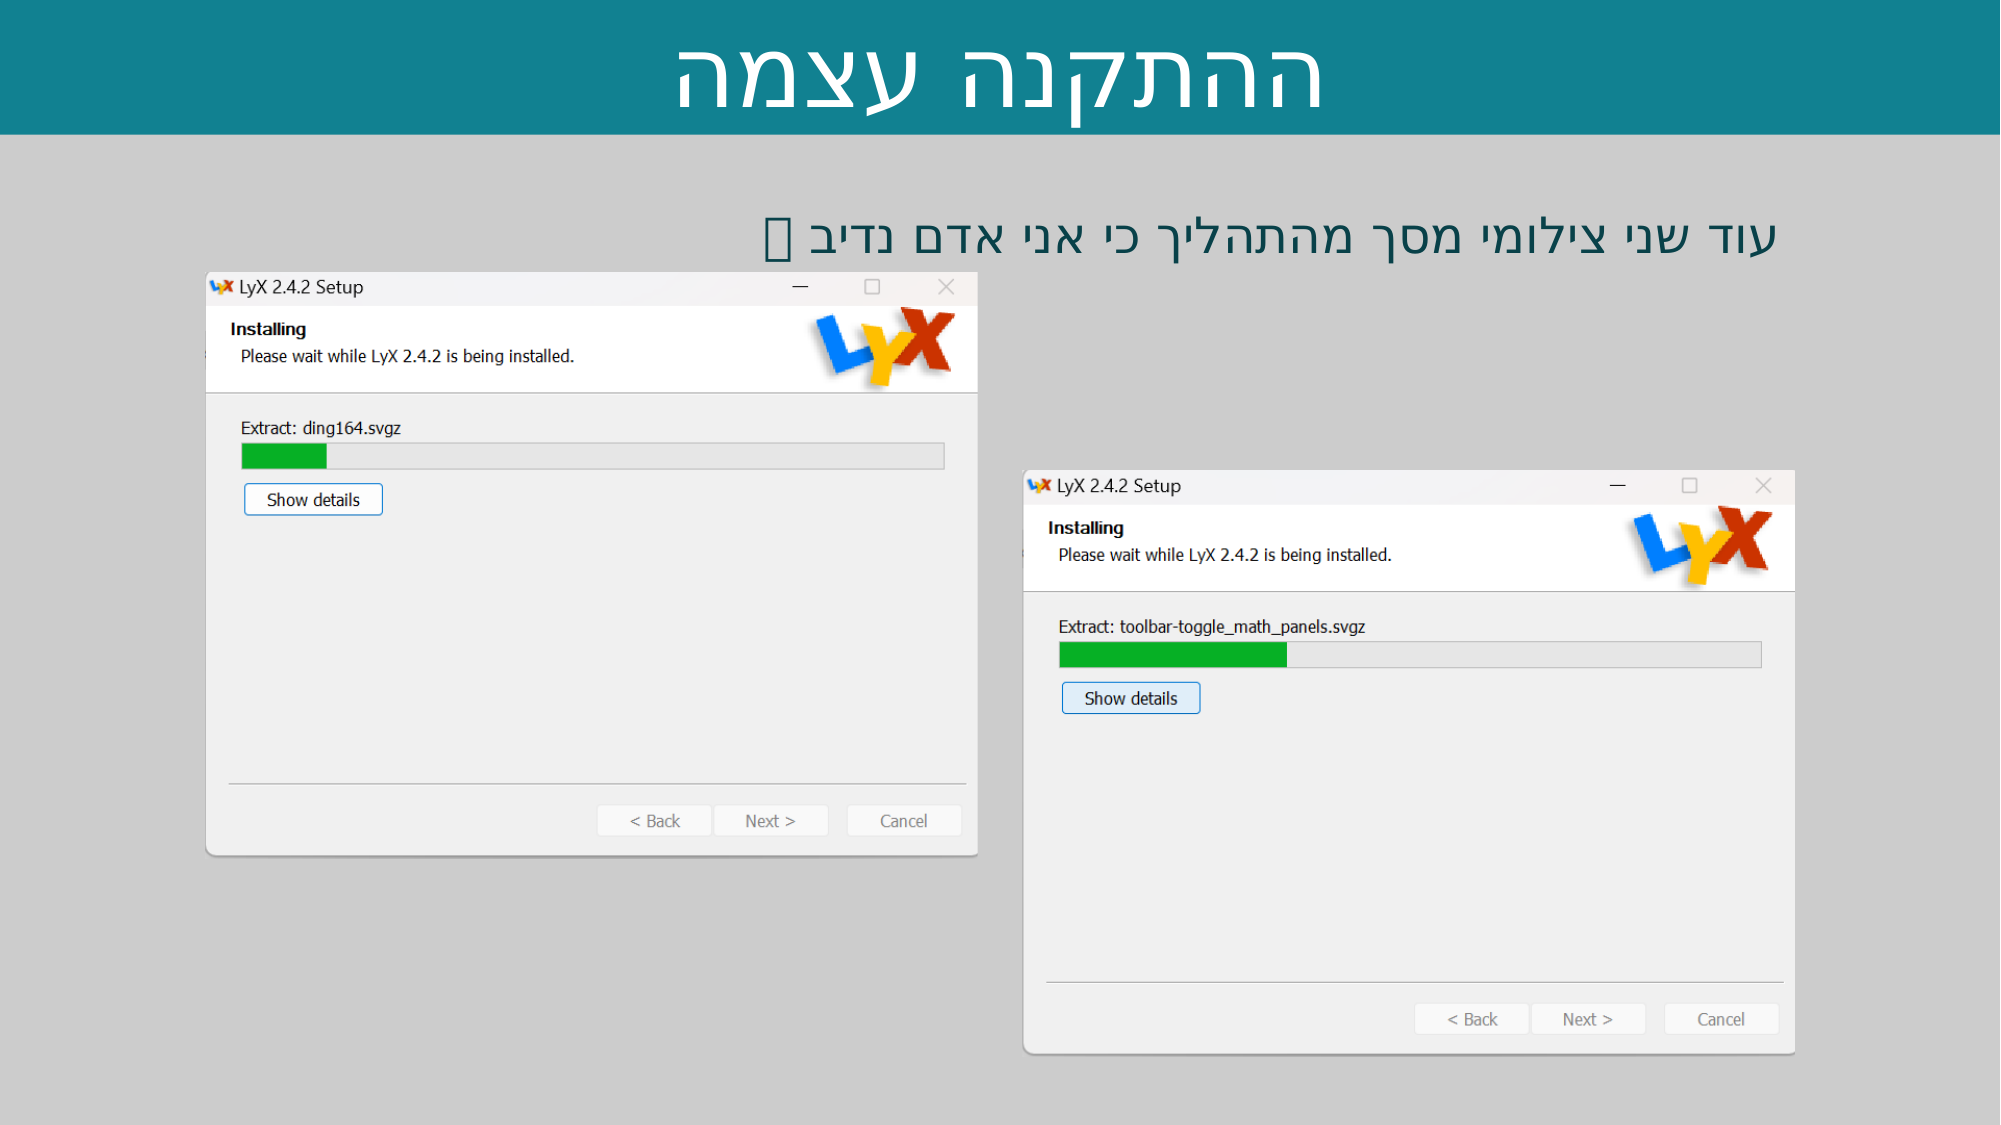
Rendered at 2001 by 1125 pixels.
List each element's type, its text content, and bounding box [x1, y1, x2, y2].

picture [1022, 470, 1795, 1057]
picture [204, 272, 978, 859]
text_box ההתקנה עצמה [0, 0, 2000, 135]
text_box עוד שני צילומי מסך מהתהליך כי אני אדם נדיב  [205, 136, 1795, 271]
